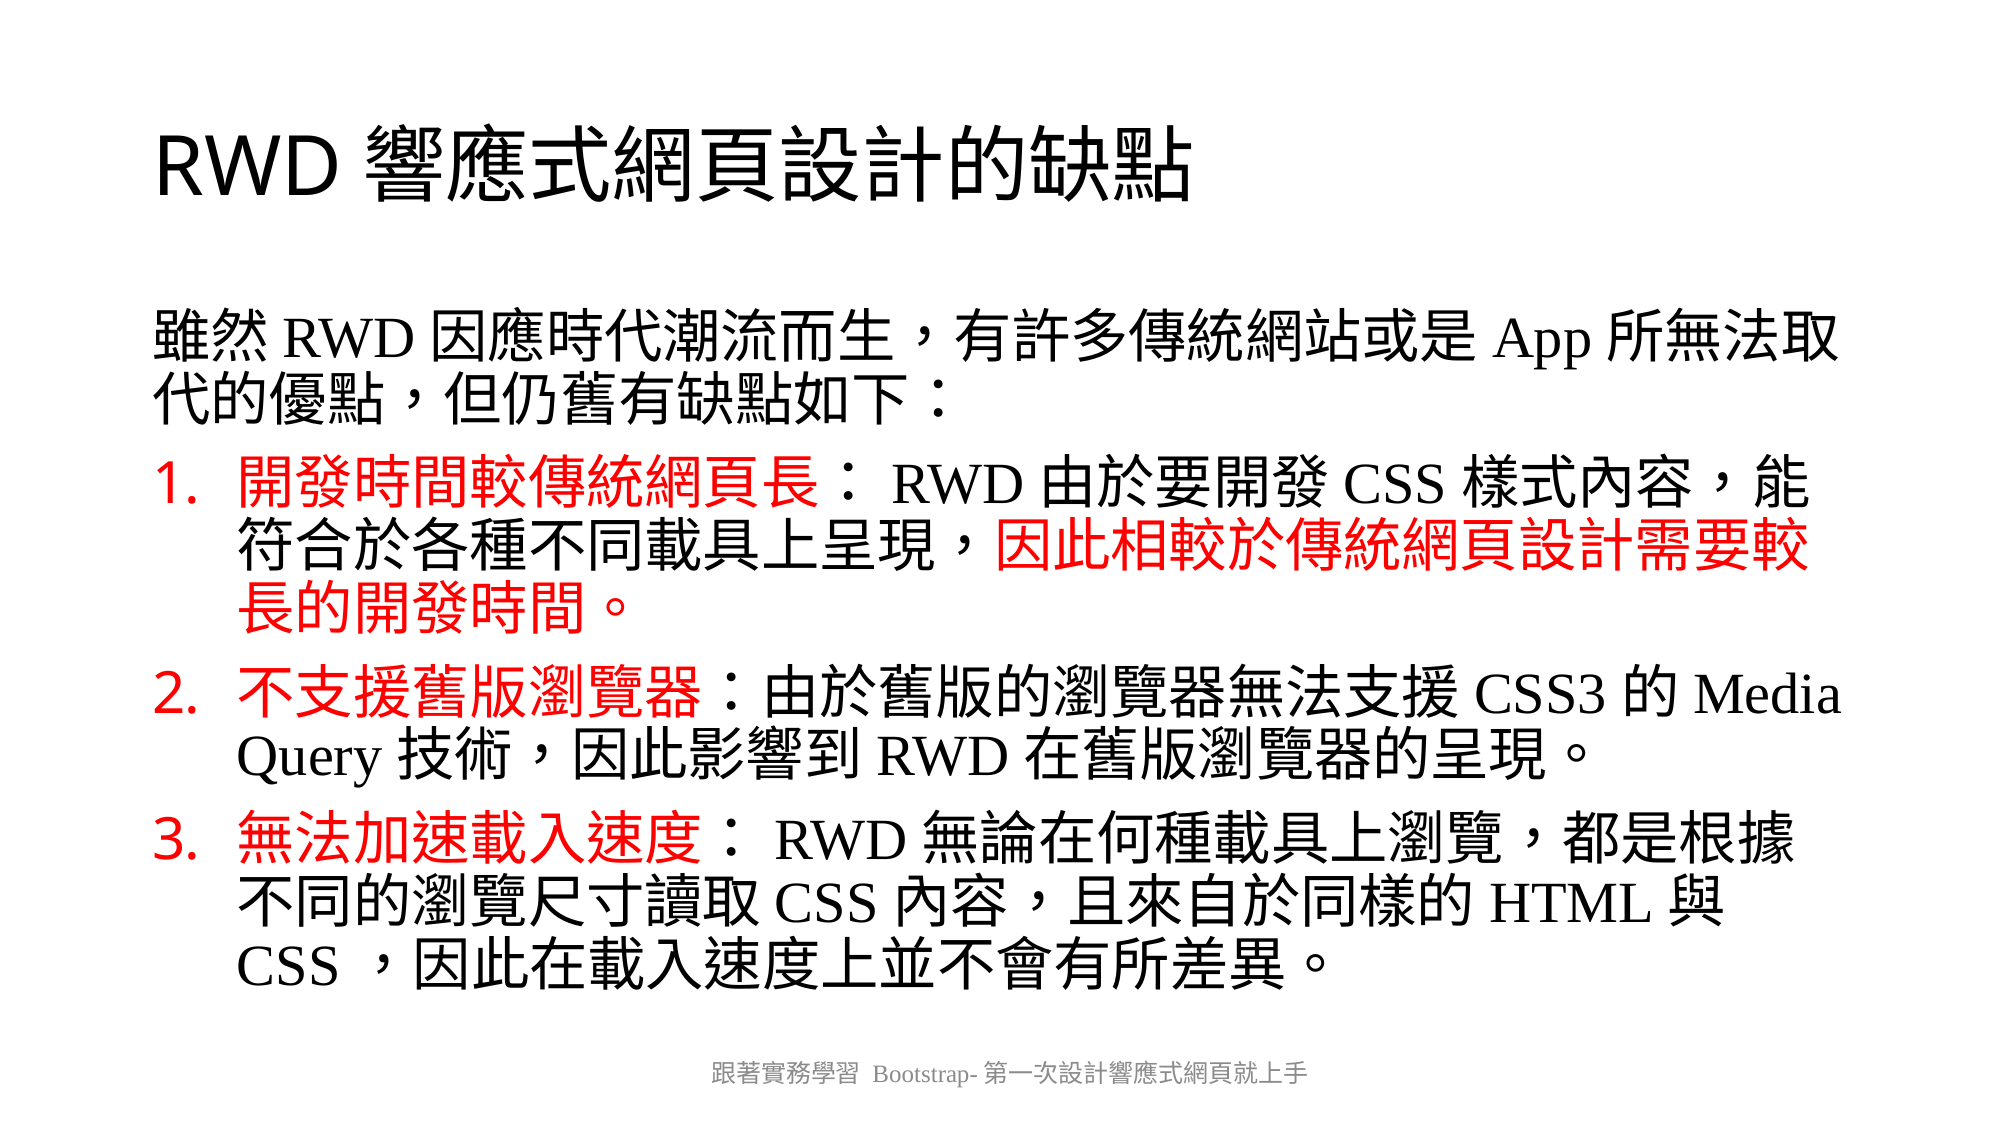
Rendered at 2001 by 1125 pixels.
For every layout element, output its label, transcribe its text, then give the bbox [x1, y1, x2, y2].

footer 跟著實務學習 Bootstrap-第一次設計響應式網頁就上手 [662, 1042, 1358, 1103]
text_box RWD響應式網頁設計的缺點 [137, 59, 1818, 277]
list 雖然RWD因應時代潮流而生，有許多傳統網站或是App所無法取代的優點，但仍舊有缺點如下： 開發時間較傳統網頁長：RWD由於要開發CSS樣式內容，能符合於各種不同載具上呈現，因此相較於傳統網頁設計需要較長的開發時間。 不支援舊版瀏覽器：由於舊版的瀏覽器無法支援CSS3的Media Query技術，因此影響到RWD在舊版瀏覽器的呈現。 無法加速載入速度：RWD無論在何種載具上瀏覽，都是根據不同的瀏覽尺寸讀取CSS內容，且來自於同樣的HTML與CSS，因此在載入速度上並不會有所差異。 [137, 299, 1863, 1066]
